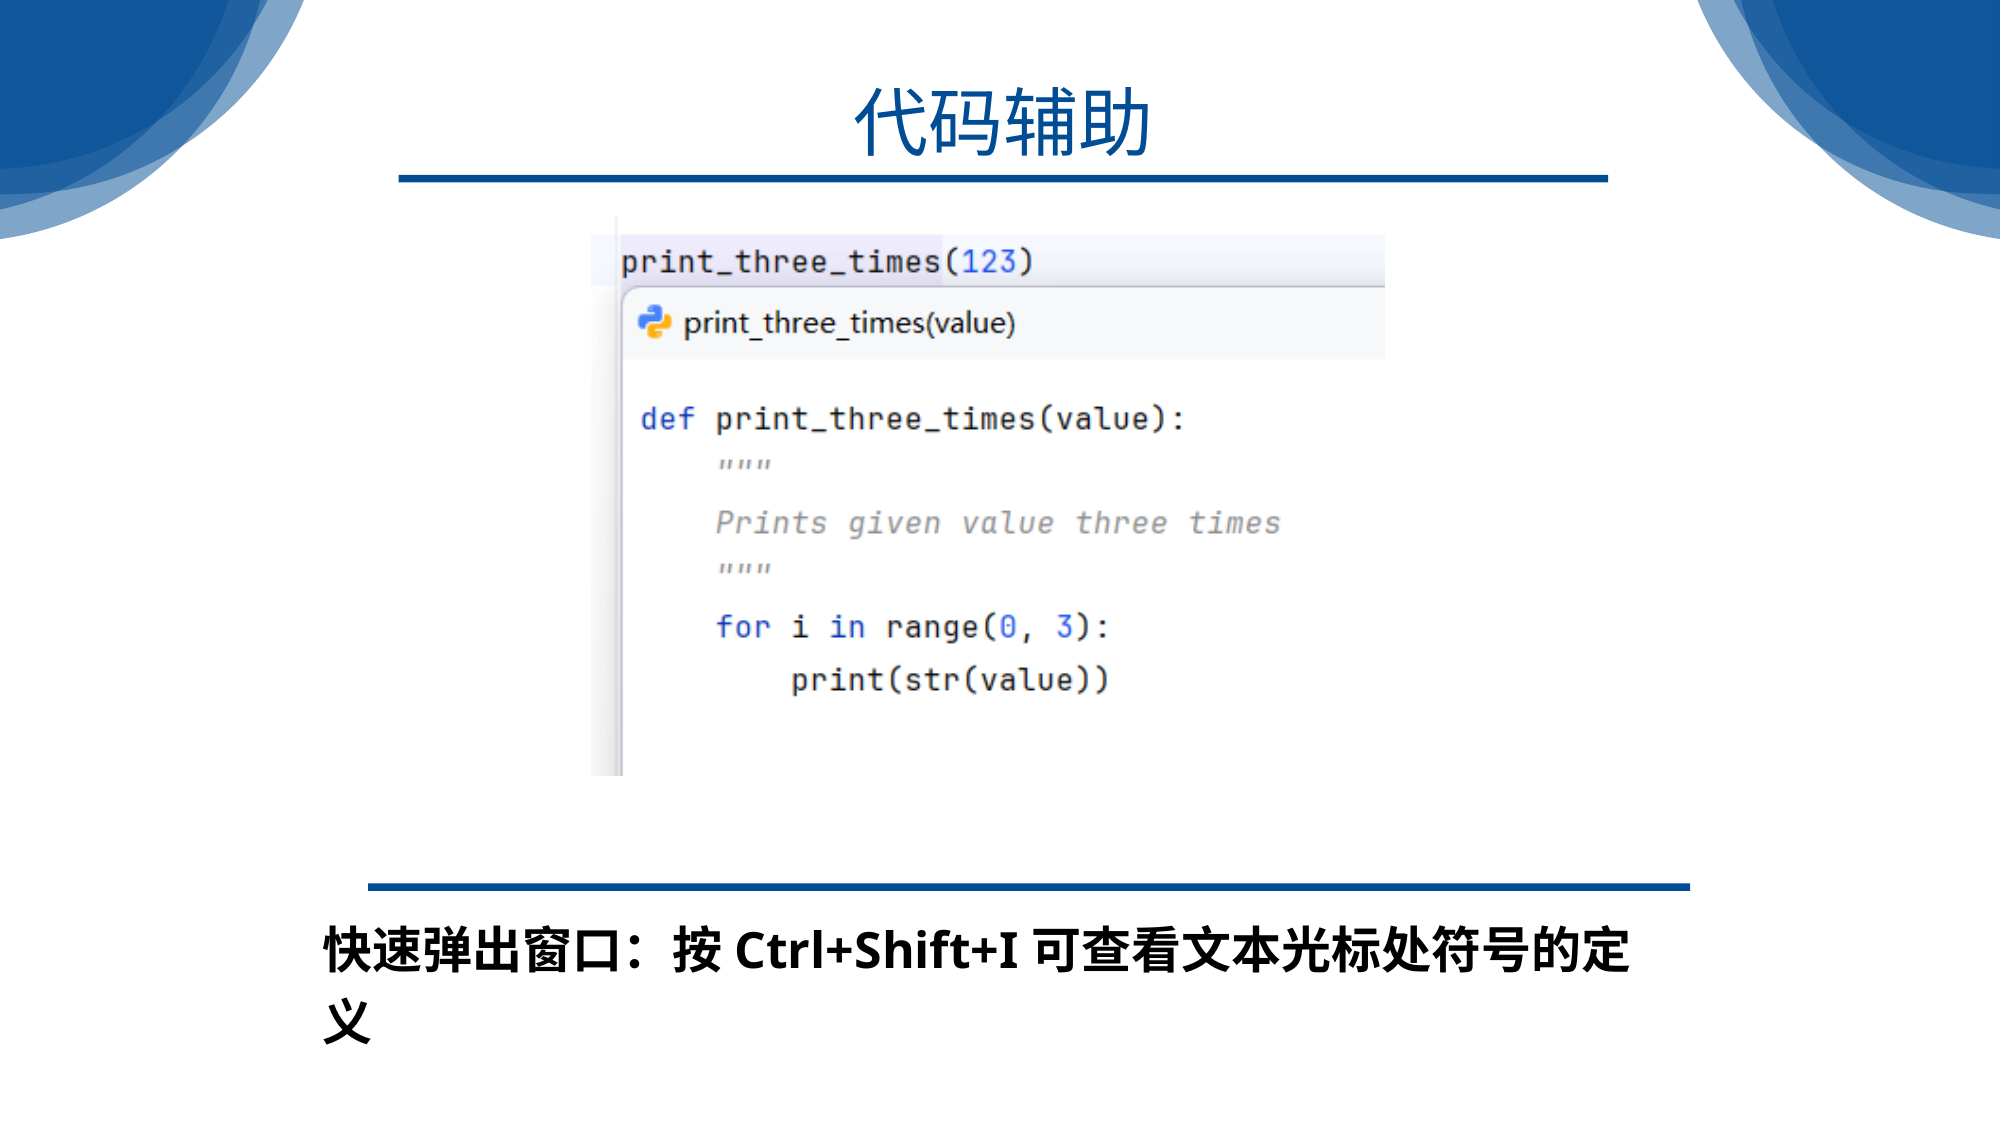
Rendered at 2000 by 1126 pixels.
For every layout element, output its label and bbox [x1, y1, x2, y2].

text_box [1681, 0, 2000, 201]
text_box [307, 883, 1691, 1060]
text_box [0, 0, 320, 201]
picture [591, 216, 1385, 776]
text_box [383, 68, 1624, 183]
